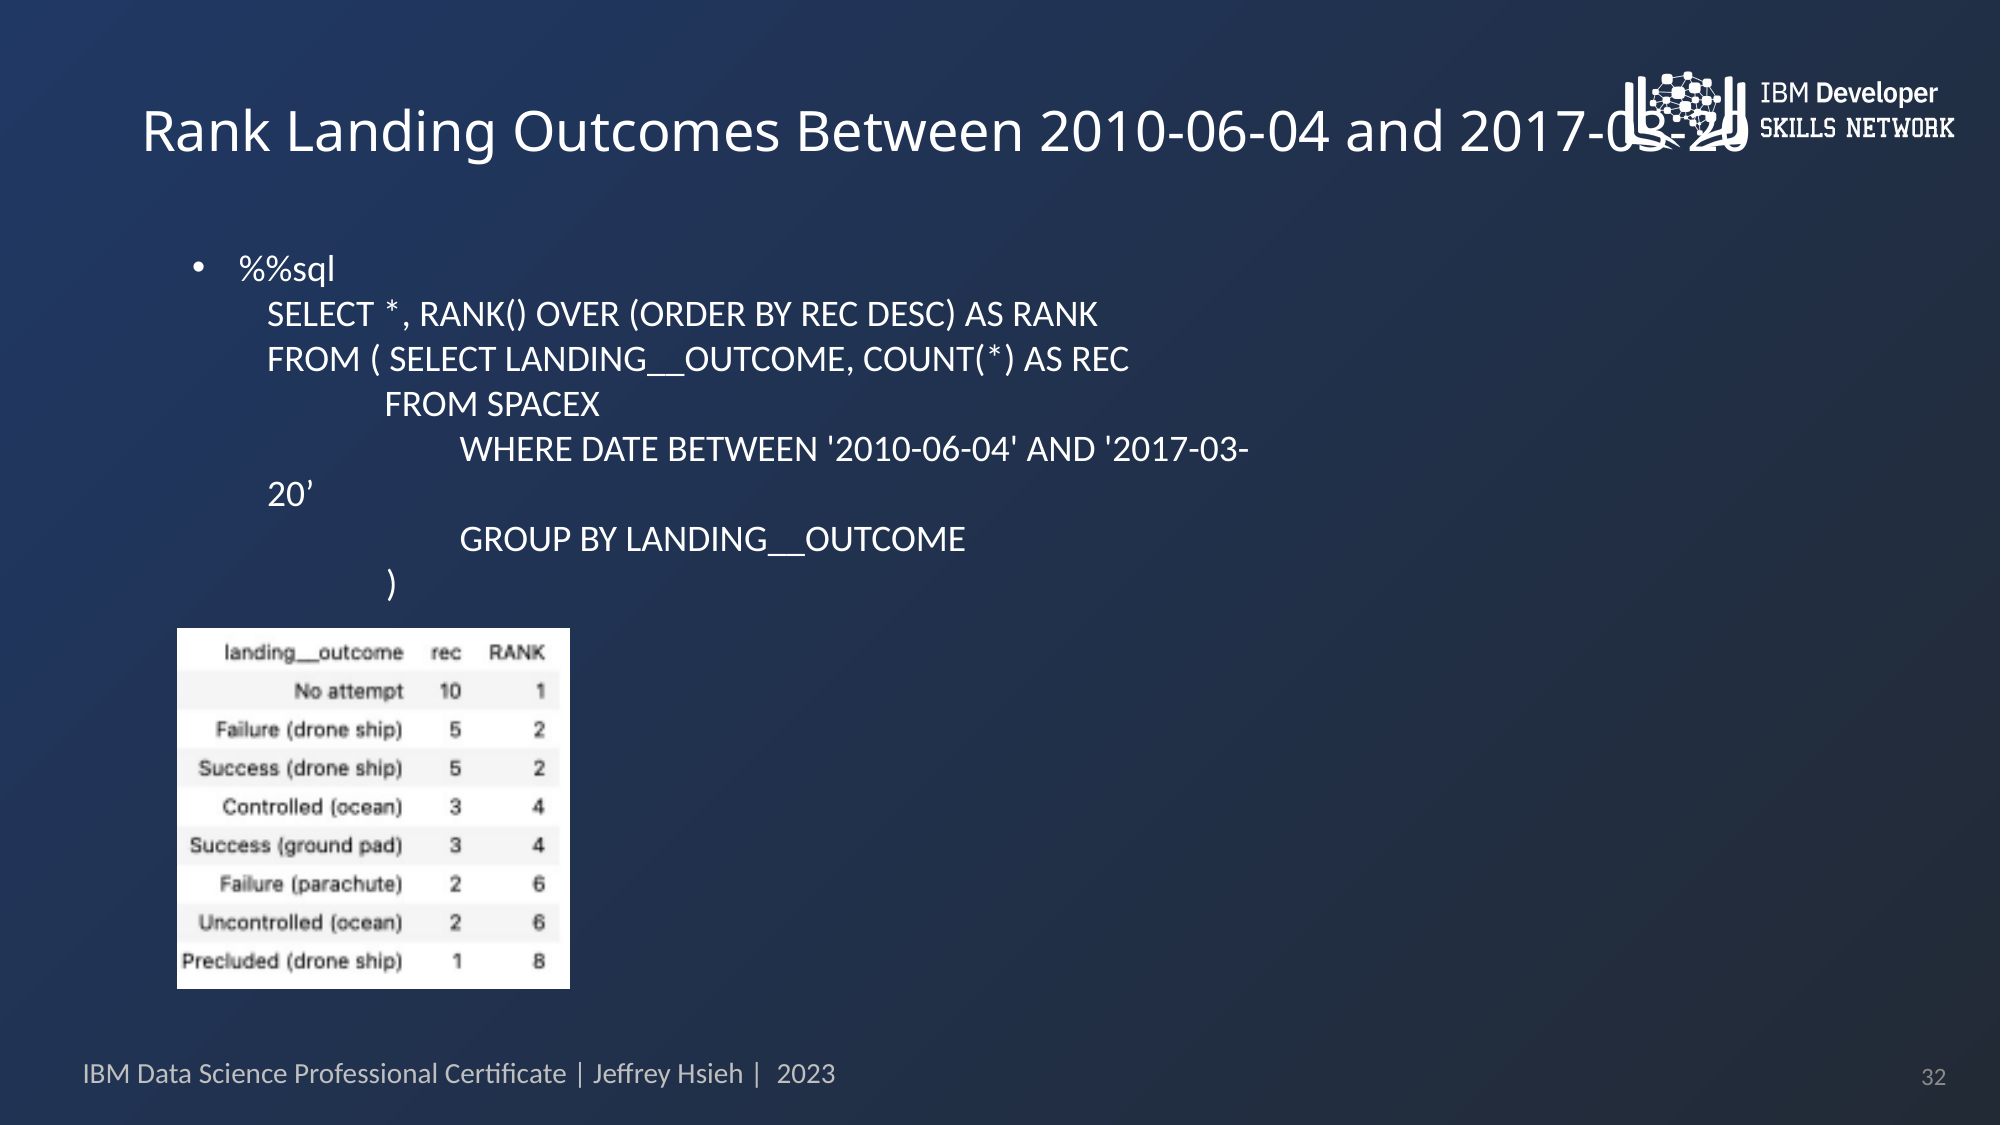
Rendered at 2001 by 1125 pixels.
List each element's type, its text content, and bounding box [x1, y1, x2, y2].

text_box %%sql SELECT *, RANK() OVER (ORDER BY REC DESC) AS RANK FROM ( SELECT LANDING__OUTCOME, COUNT(*) AS REC FROM SPACEX WHERE DATE BETWEEN '2010-06-04' AND '2017-03-20’ GROUP BY LANDING__OUTCOME ) [177, 236, 1303, 612]
picture [177, 628, 570, 989]
text_box Rank Landing Outcomes Between 2010-06-04 and 2017-03-20 [126, 88, 1852, 179]
picture [1616, 59, 1962, 163]
slide_number 32 [1511, 1045, 1962, 1106]
